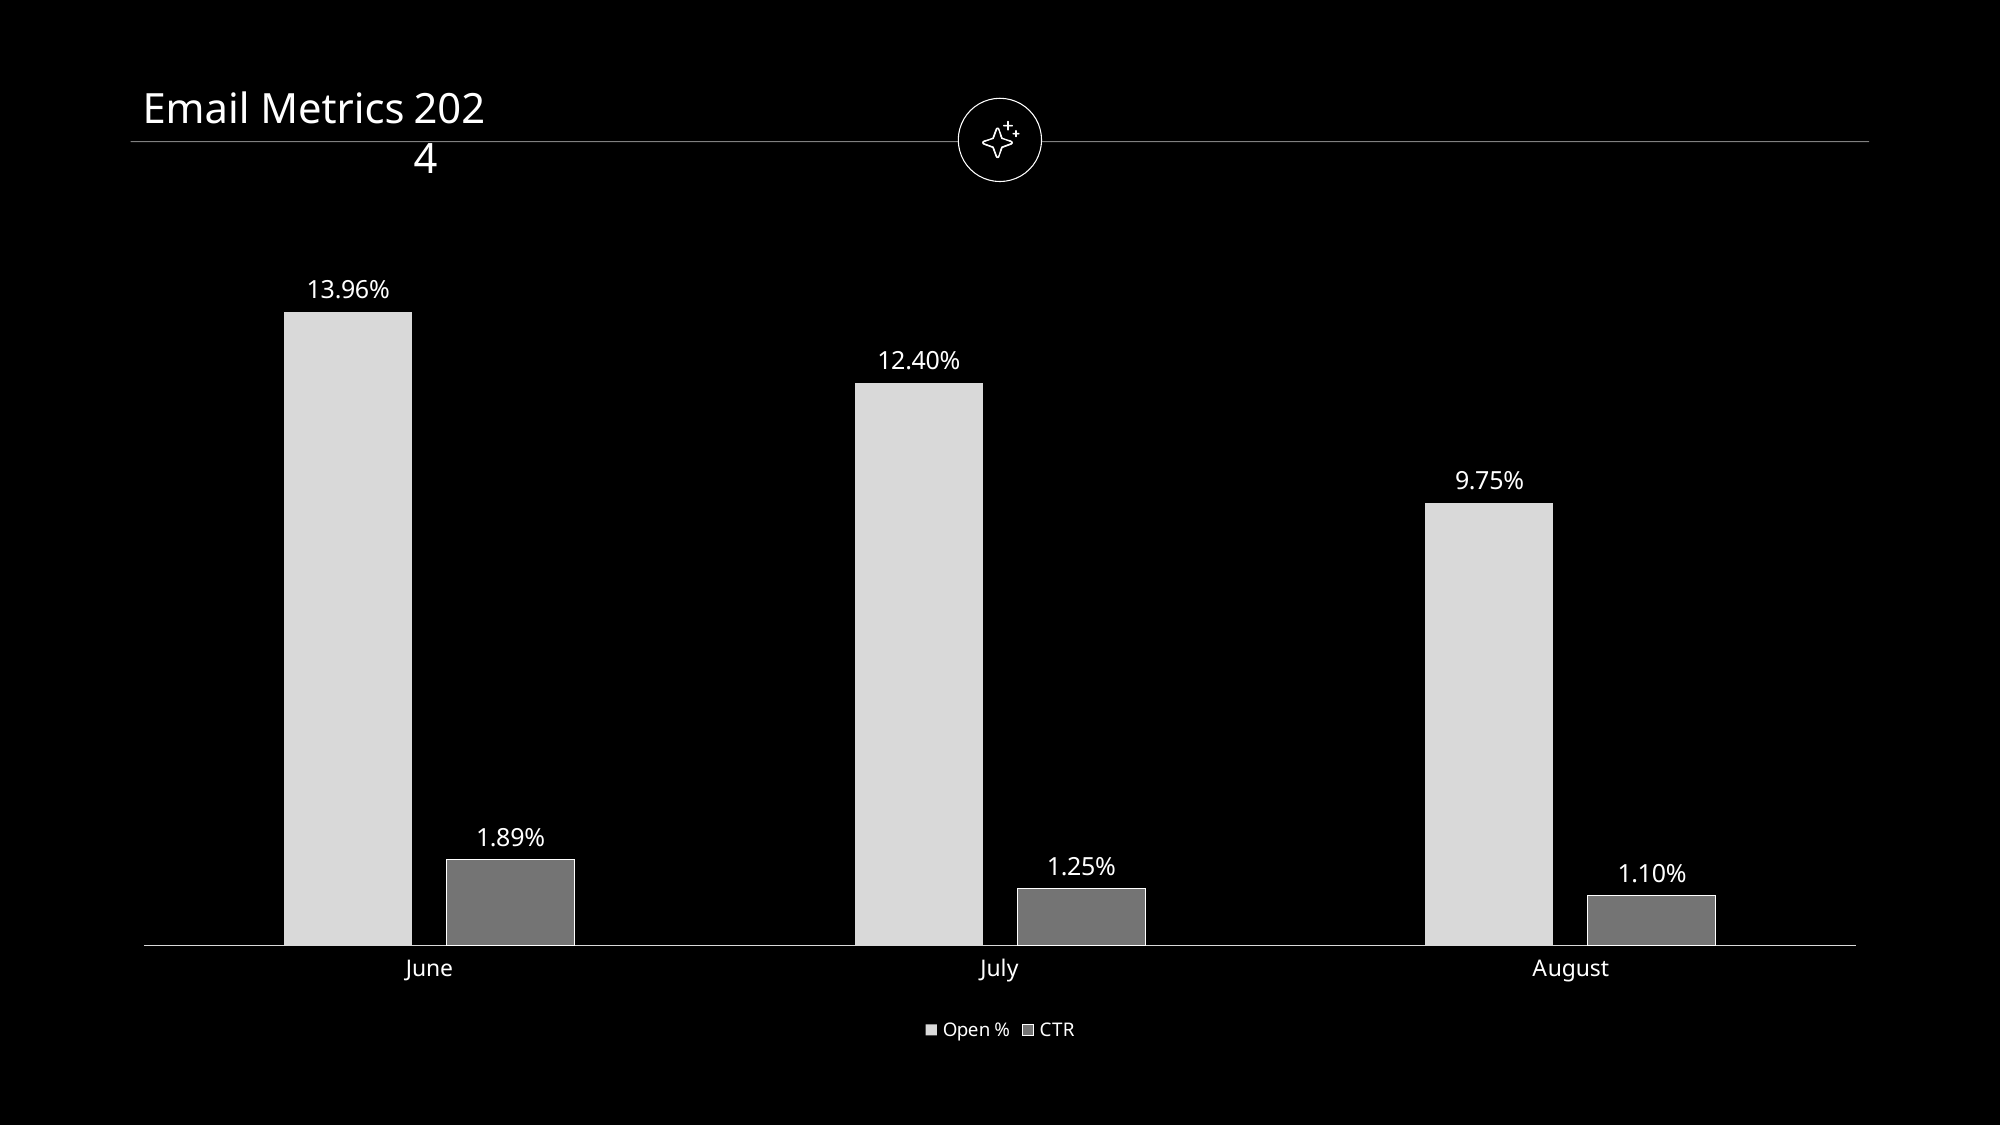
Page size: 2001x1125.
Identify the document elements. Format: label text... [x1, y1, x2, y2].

chart [107, 202, 1893, 1050]
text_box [957, 97, 1043, 183]
text_box 2024 [398, 74, 515, 141]
text_box Email Metrics [127, 74, 398, 140]
text_box 2024 [398, 143, 515, 190]
